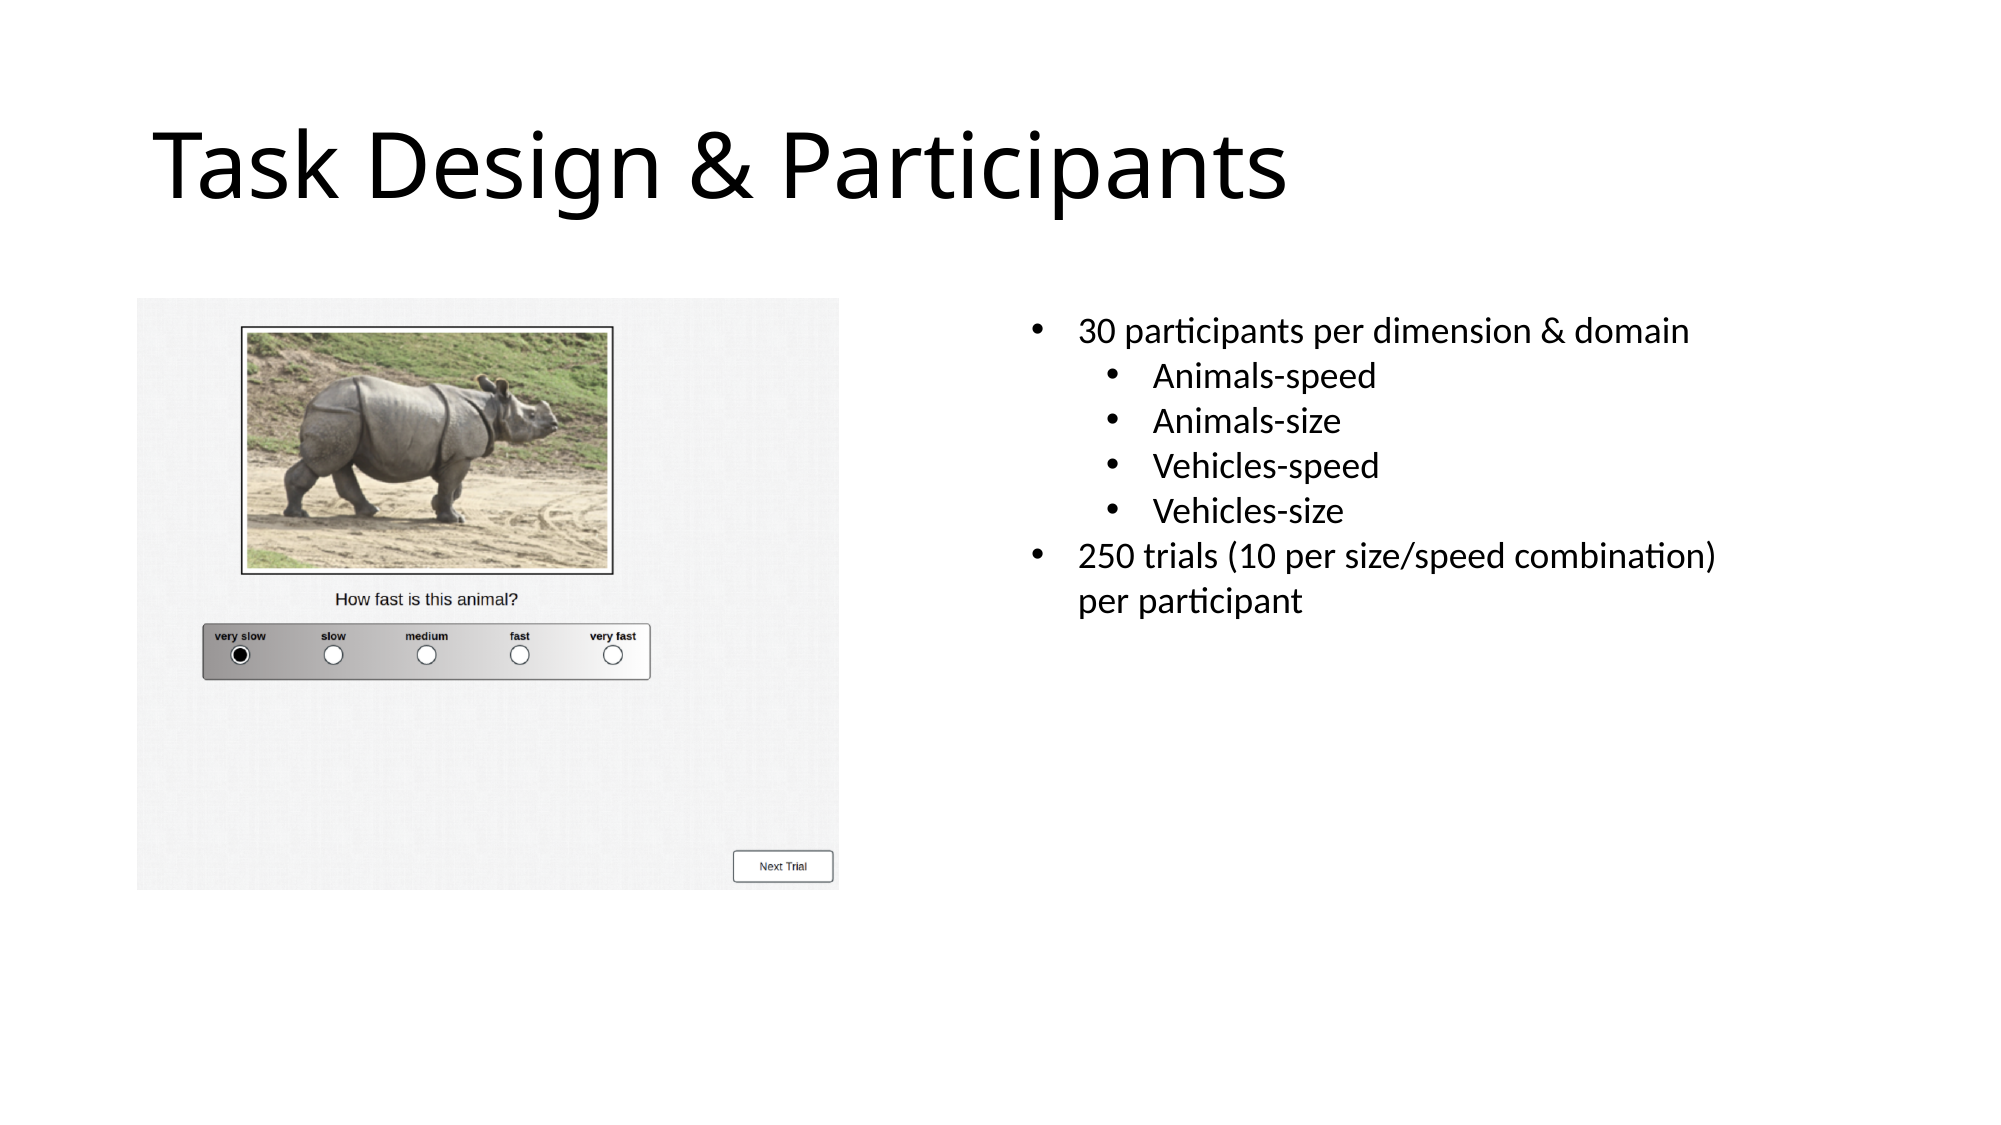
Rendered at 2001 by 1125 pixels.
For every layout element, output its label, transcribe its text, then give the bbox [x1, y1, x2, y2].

title Task Design & Participants [137, 59, 1863, 278]
text_box 30 participants per dimension & domain Animals-speed Animals-size Vehicles-speed Vehicles-size 250 trials (10 per size/speed combination) per participant [1016, 298, 1741, 628]
picture [137, 298, 839, 890]
